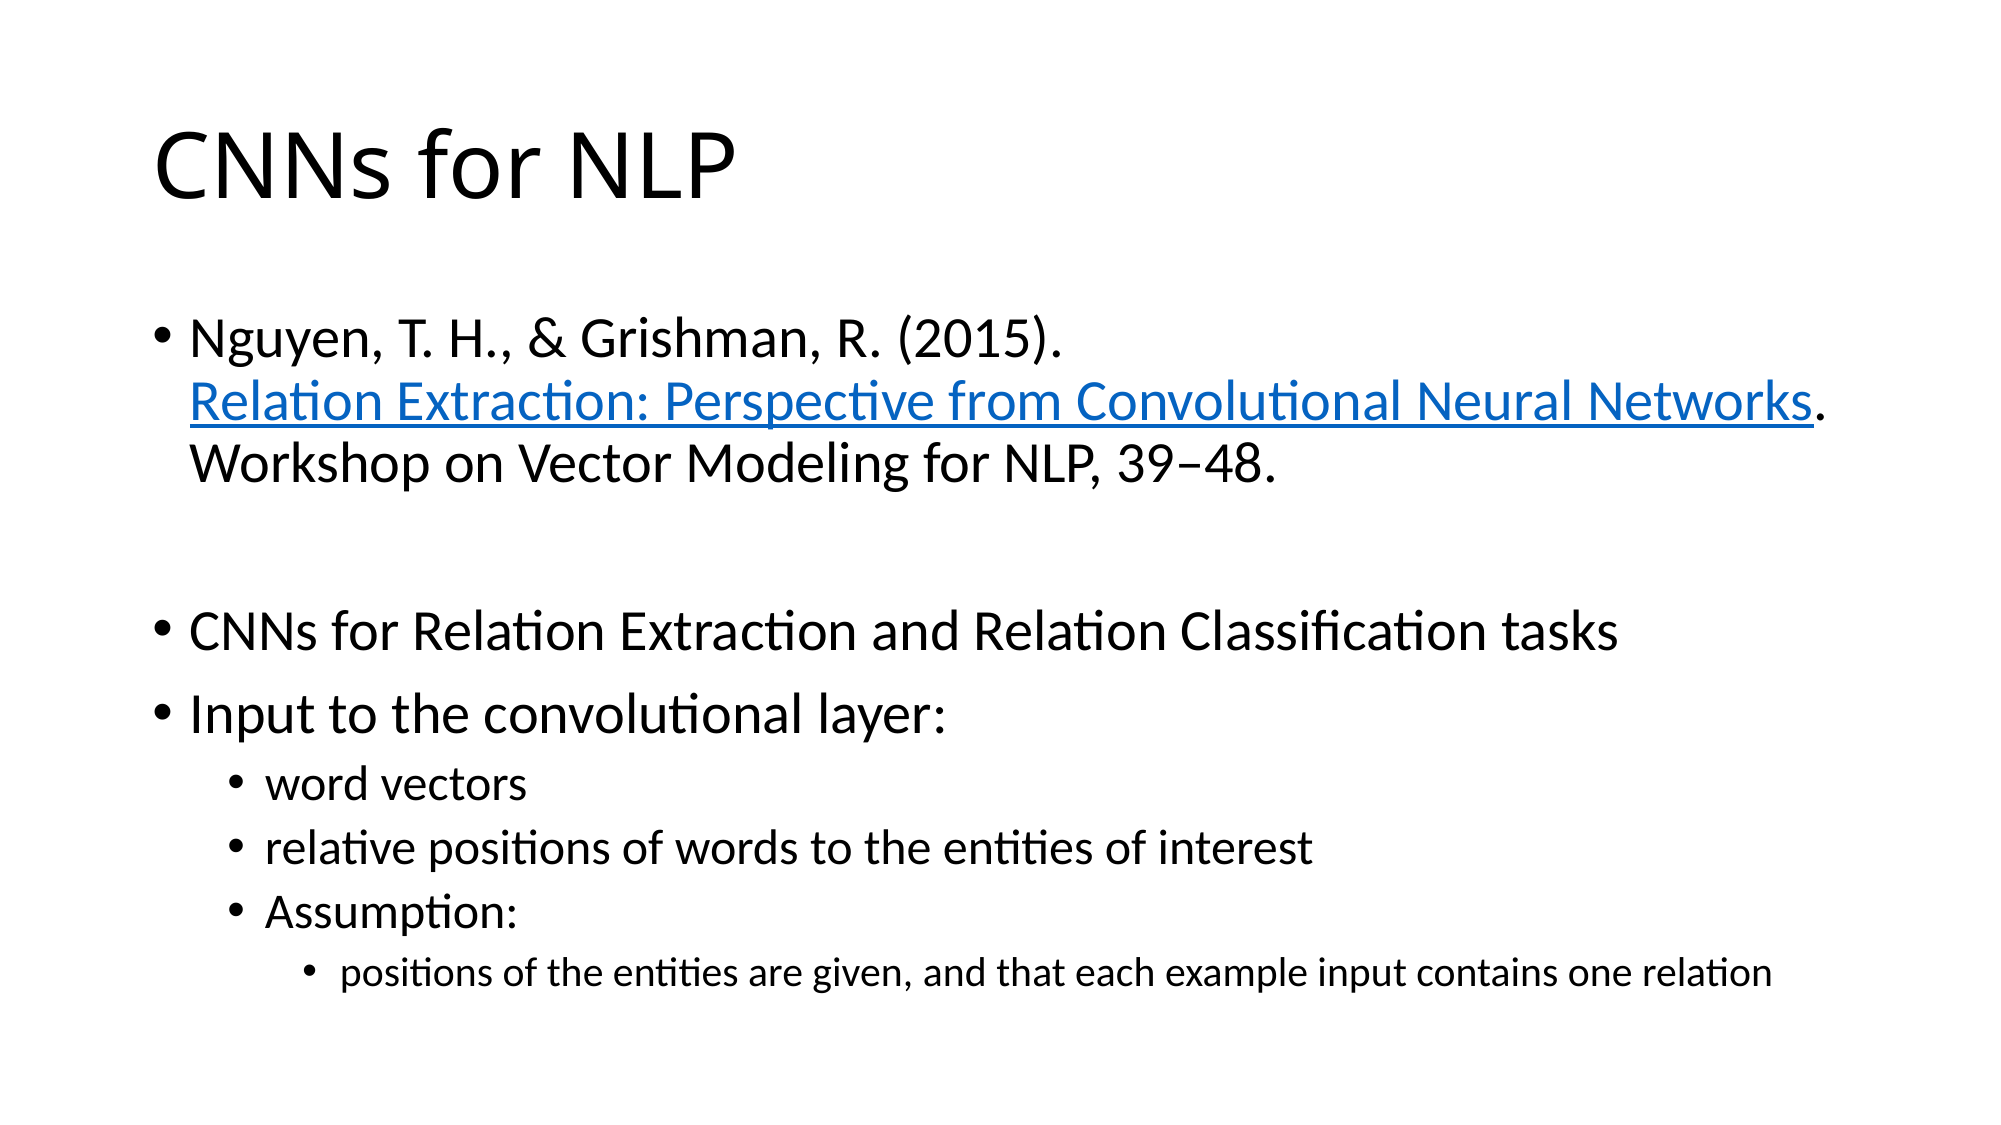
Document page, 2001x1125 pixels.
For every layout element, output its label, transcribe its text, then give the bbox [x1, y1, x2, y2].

list Nguyen, T. H., & Grishman, R. (2015). Relation Extraction: Perspective from Convolutional Neural Networks. Workshop on Vector Modeling for NLP, 39–48. CNNs for Relation Extraction and Relation Classification tasks Input to the convolutional layer: word vectors relative positions of words to the entities of interest Assumption: positions of the entities are given, and that each example input contains one relation [137, 299, 1863, 1014]
title CNNs for NLP [137, 59, 1863, 278]
